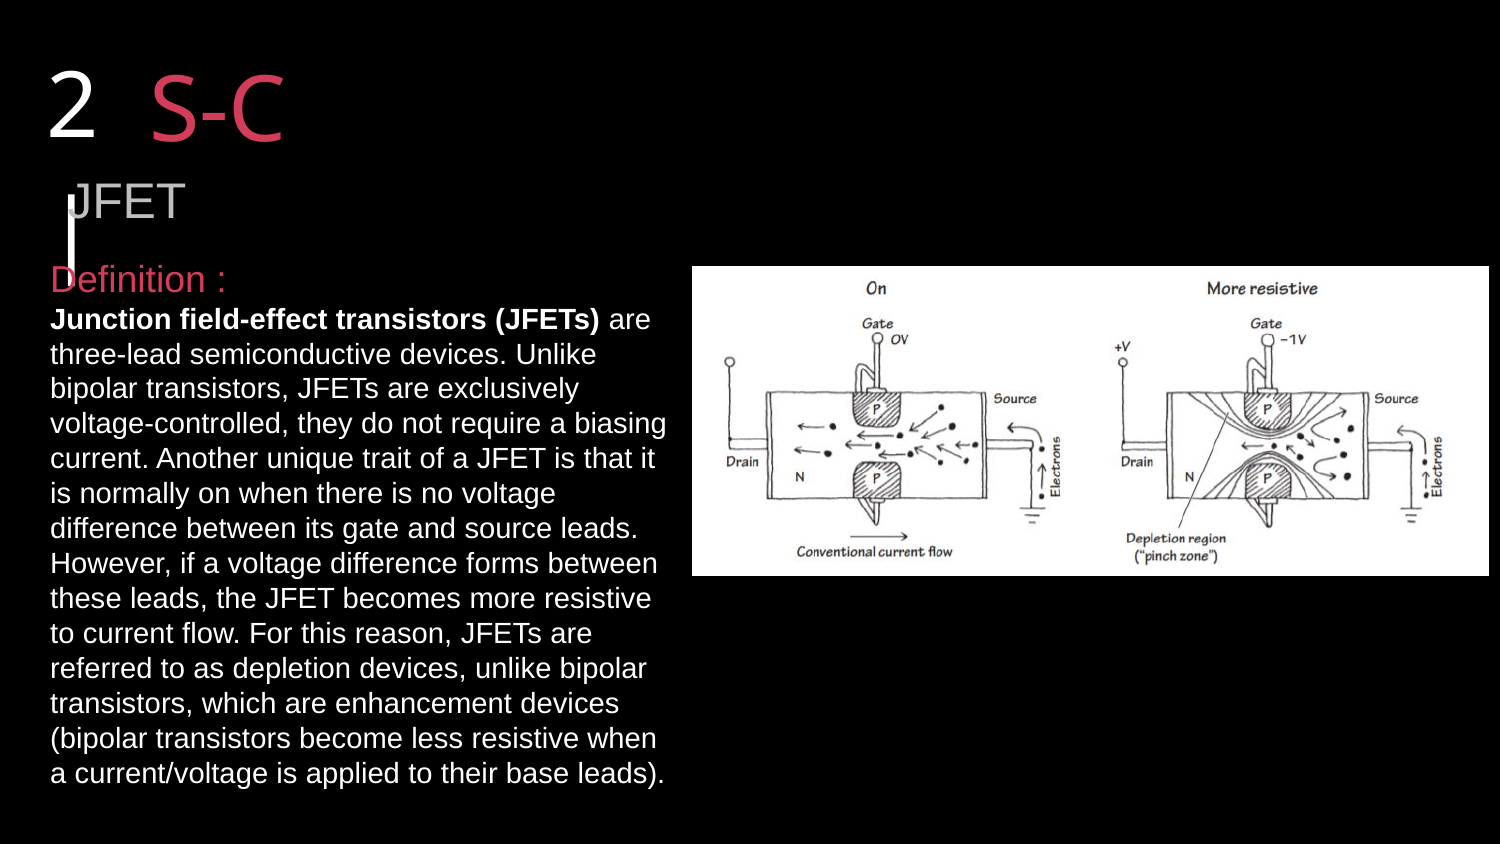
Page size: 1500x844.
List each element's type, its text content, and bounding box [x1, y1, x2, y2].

list 2| [12, 14, 144, 147]
picture [692, 266, 1489, 576]
list S-C [115, 18, 996, 166]
text_box JFET [52, 150, 554, 248]
text_box Definition : Junction field-effect transistors (JFETs) are three-lead semiconductive devices. Unlike bipolar transistors, JFETs are exclusively voltage-controlled, they do not require a biasing current. Another unique trait of a JFET is that it is normally on when there is no voltage difference between its gate and source leads. However, if a voltage difference forms between these leads, the JFET becomes more resistive to current flow. For this reason, JFETs are referred to as depletion devices, unlike bipolar transistors, which are enhancement devices (bipolar transistors become less resistive when a current/voltage is applied to their base leads). [35, 247, 693, 798]
